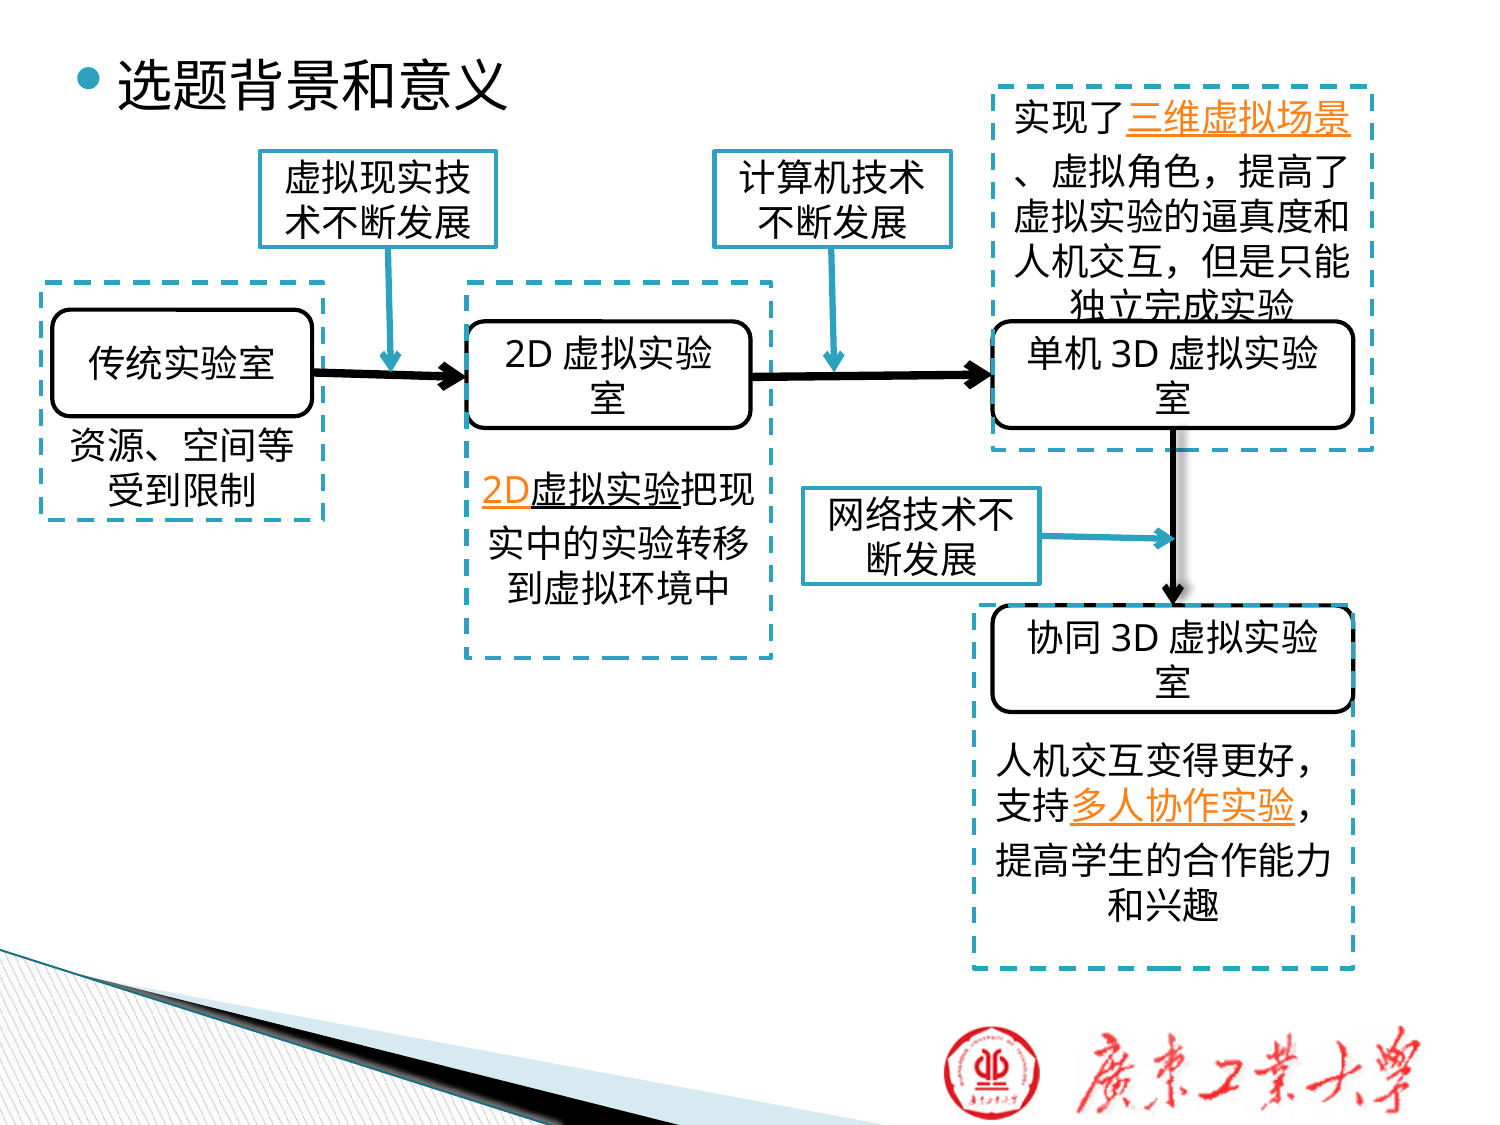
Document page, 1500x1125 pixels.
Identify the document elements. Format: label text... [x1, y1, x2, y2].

text_box 实现了三维虚拟场景、虚拟角色，提高了虚拟实验的逼真度和人机交互，但是只能独立完成实验 [991, 84, 1374, 452]
text_box 虚拟现实技术不断发展 [258, 149, 498, 249]
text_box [1039, 535, 1176, 540]
text_box 网络技术不断发展 [801, 486, 1042, 586]
list 选题背景和意义 [41, 42, 715, 126]
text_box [840, 374, 994, 378]
text_box 2D虚拟实验把现实中的实验转移到虚拟环境中 [464, 280, 773, 660]
text_box 人机交互变得更好，支持多人协作实验，提高学生的合作能力和兴趣 [972, 603, 1355, 971]
text_box 资源、空间等受到限制 [39, 280, 325, 522]
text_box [311, 371, 383, 378]
picture [921, 1017, 1439, 1125]
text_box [387, 246, 392, 373]
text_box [750, 374, 827, 378]
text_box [395, 371, 468, 378]
text_box 计算机技术不断发展 [712, 149, 953, 249]
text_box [830, 246, 835, 373]
text_box 传统实验室 [50, 307, 315, 419]
